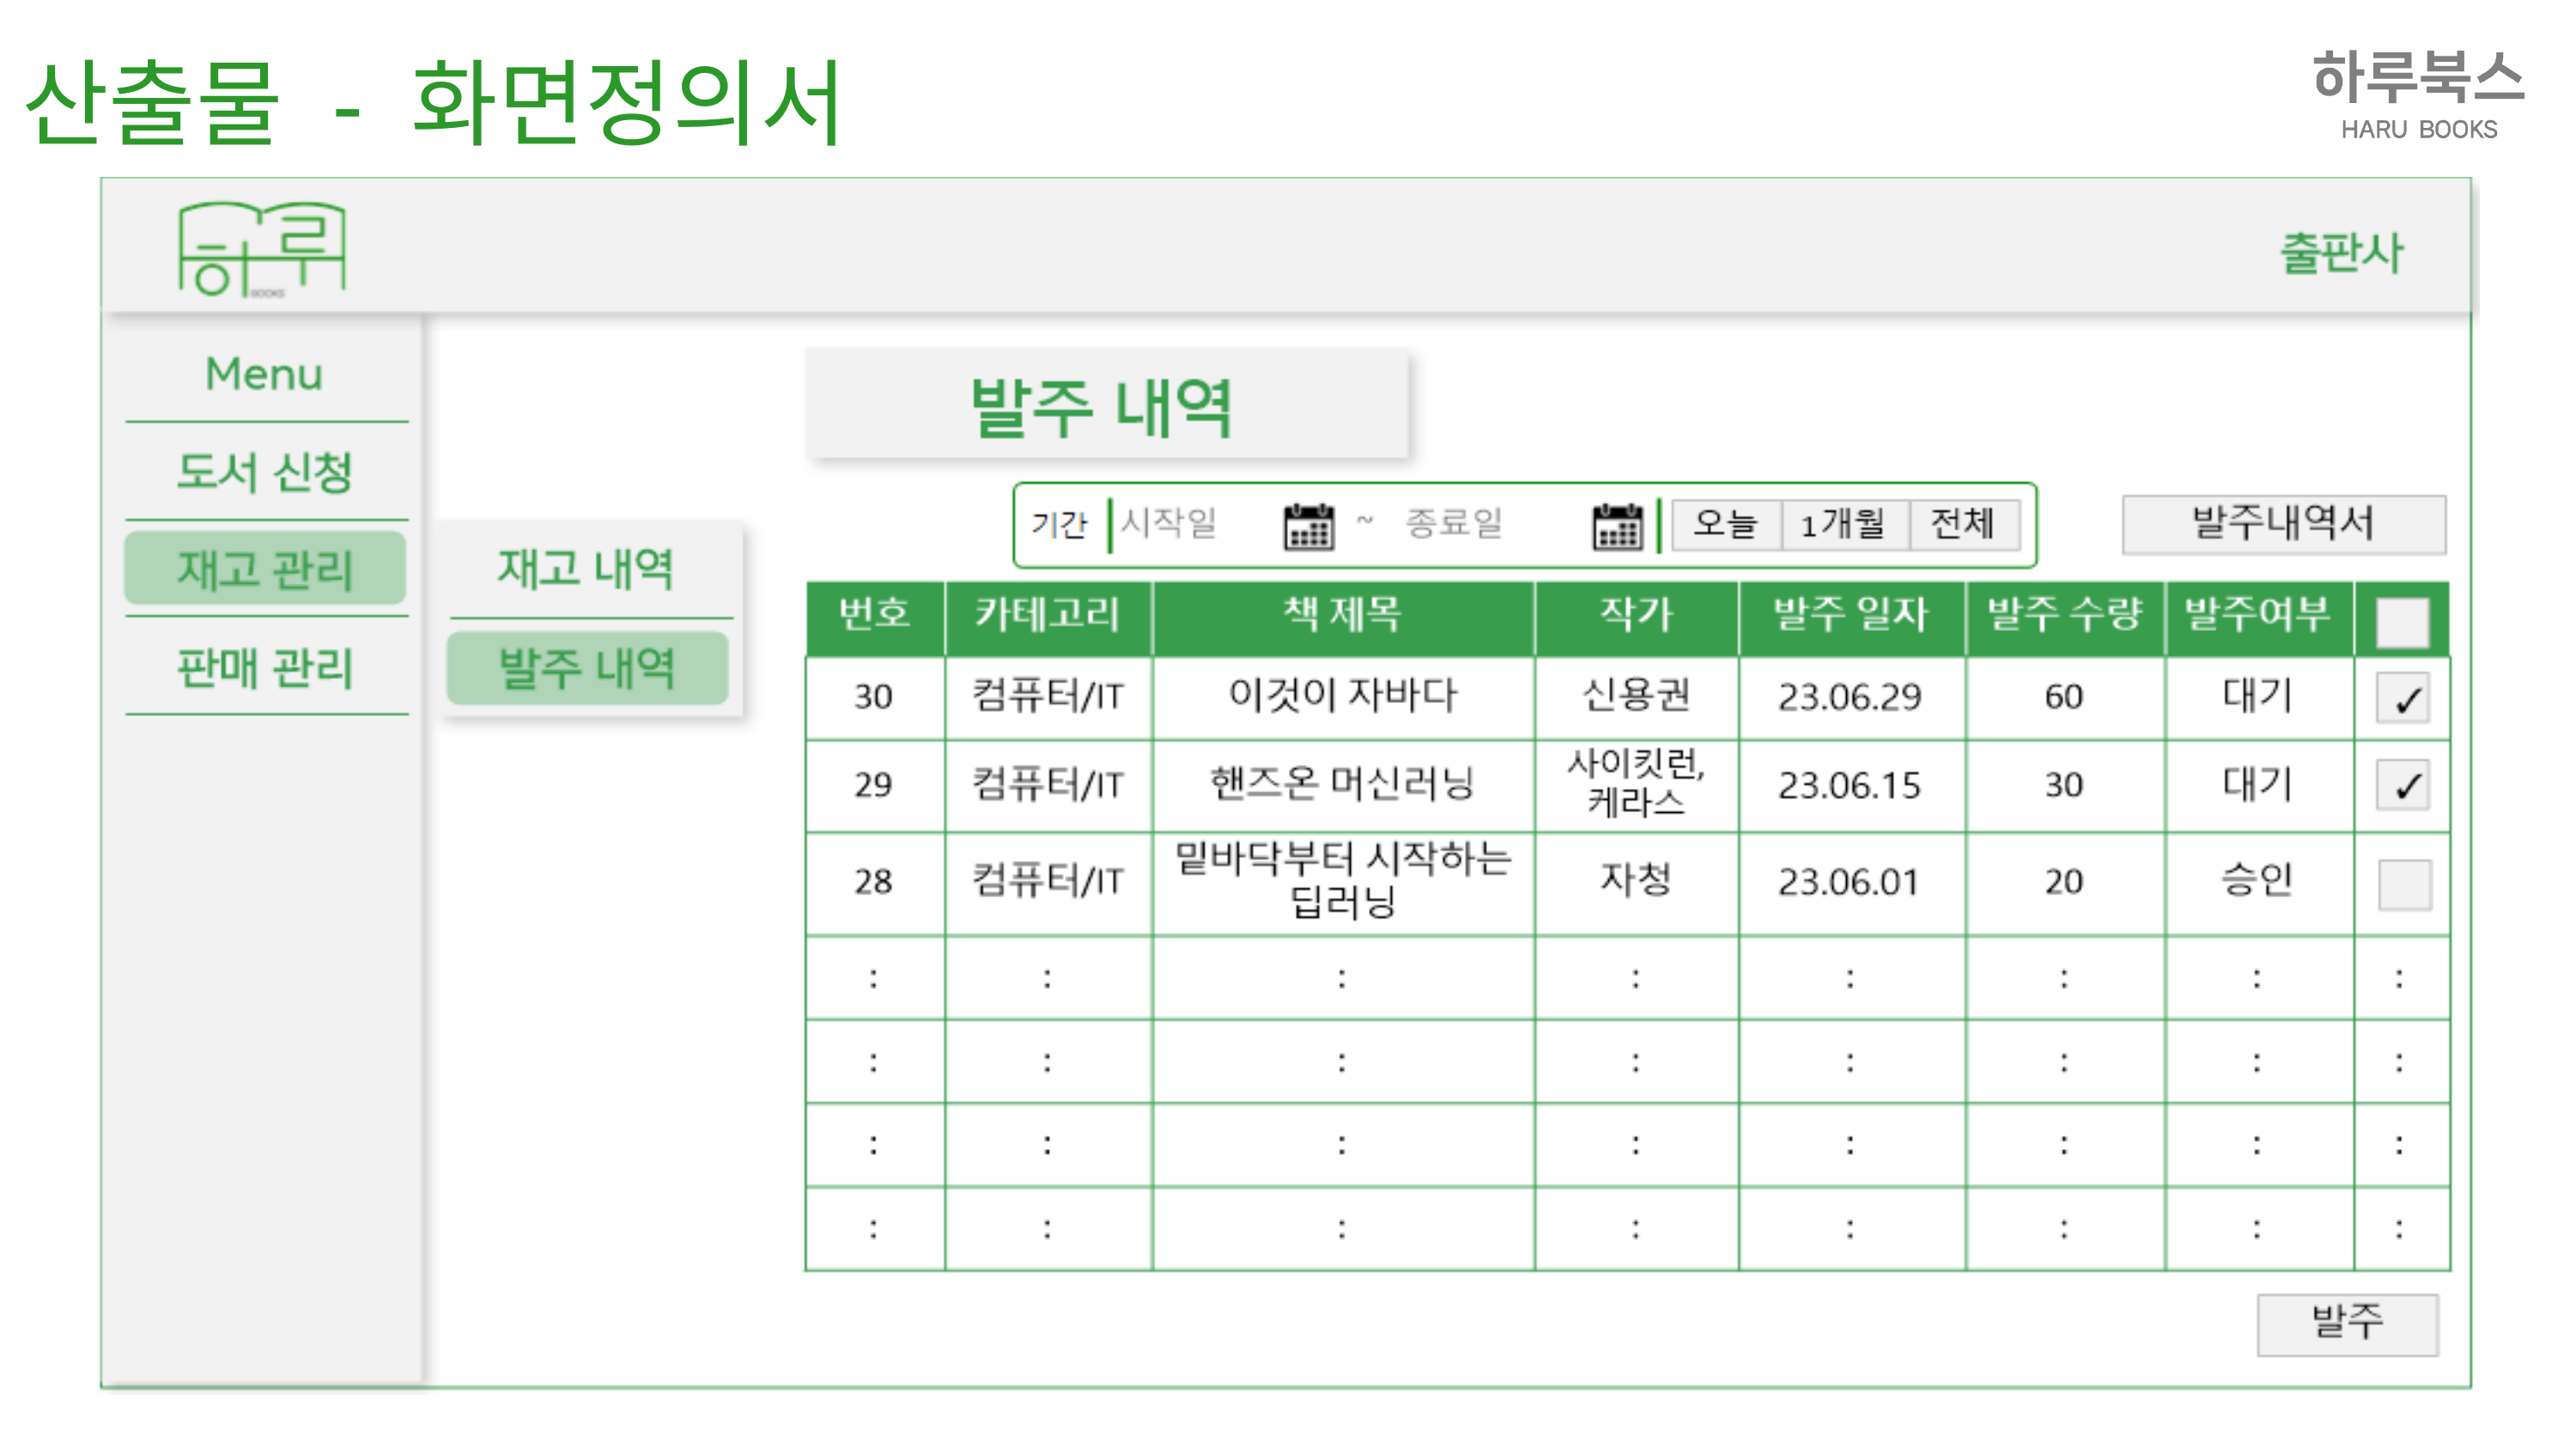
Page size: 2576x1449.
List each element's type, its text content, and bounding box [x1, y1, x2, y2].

picture [95, 177, 2481, 1395]
text_box 산출물 - 화면정의서 [0, 0, 903, 114]
picture [2221, 37, 2576, 142]
